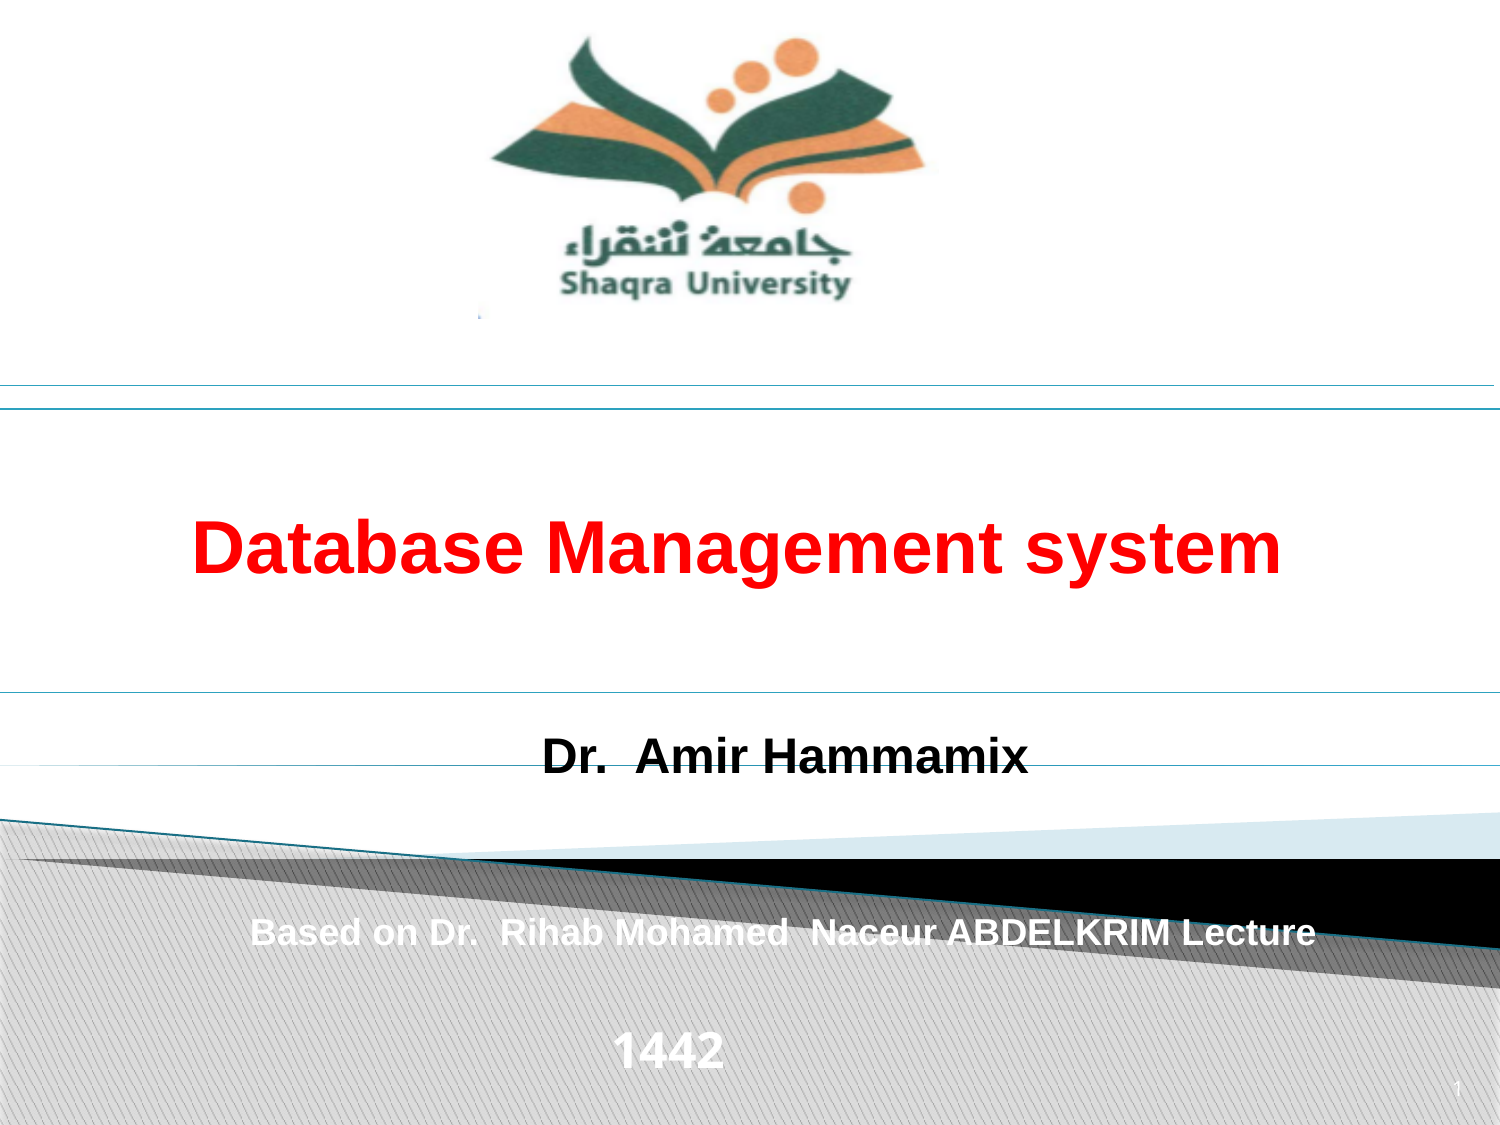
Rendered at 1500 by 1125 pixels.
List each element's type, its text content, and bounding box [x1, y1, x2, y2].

text_box Based on Dr. Rihab Mohamed Naceur ABDELKRIM Lecture [235, 900, 1346, 960]
picture [5, 859, 904, 900]
picture [1172, 938, 1500, 989]
picture [478, 0, 940, 320]
slide_number 1 [1418, 1051, 1479, 1112]
text_box 1442 [596, 1011, 975, 1087]
text_box Database Management system [176, 491, 1299, 597]
text_box Dr. Amir Hammamix [230, 715, 1341, 791]
